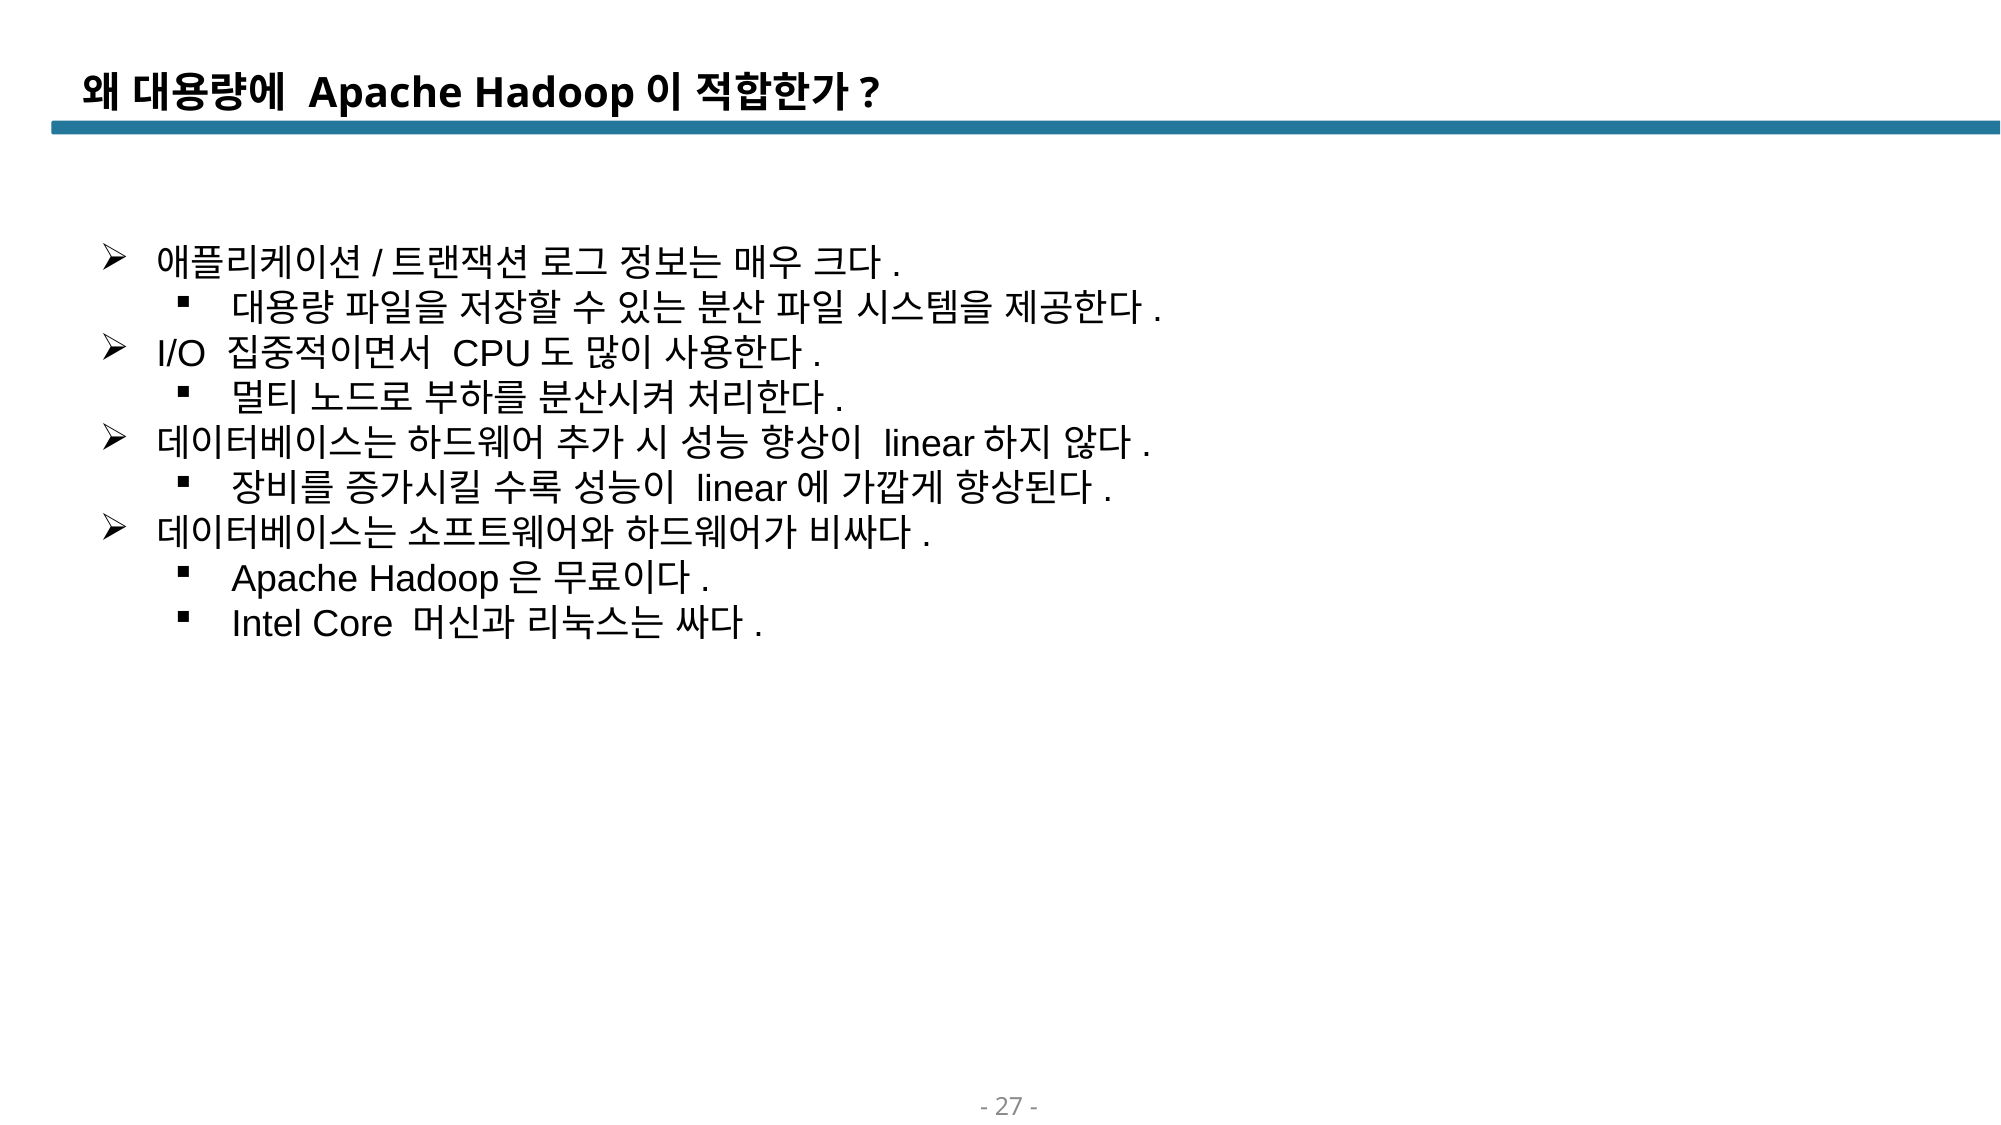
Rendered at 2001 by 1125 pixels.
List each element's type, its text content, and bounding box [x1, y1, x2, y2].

text_box 애플리케이션/트랜잭션 로그 정보는 매우 크다. 대용량 파일을 저장할 수 있는 분산 파일 시스템을 제공한다. I/O 집중적이면서 CPU도 많이 사용한다. 멀티 노드로 부하를 분산시켜 처리한다. 데이터베이스는 하드웨어 추가 시 성능 향상이 linear하지 않다. 장비를 증가시킬 수록 성능이 linear에 가깝게 향상된다. 데이터베이스는 소프트웨어와 하드웨어가 비싸다. Apache Hadoop은 무료이다. Intel Core 머신과 리눅스는 싸다. [85, 231, 1725, 712]
slide_number - 27 - [778, 1090, 1246, 1125]
title 왜 대용량에 Apache Hadoop이 적합한가? [67, 63, 1869, 136]
